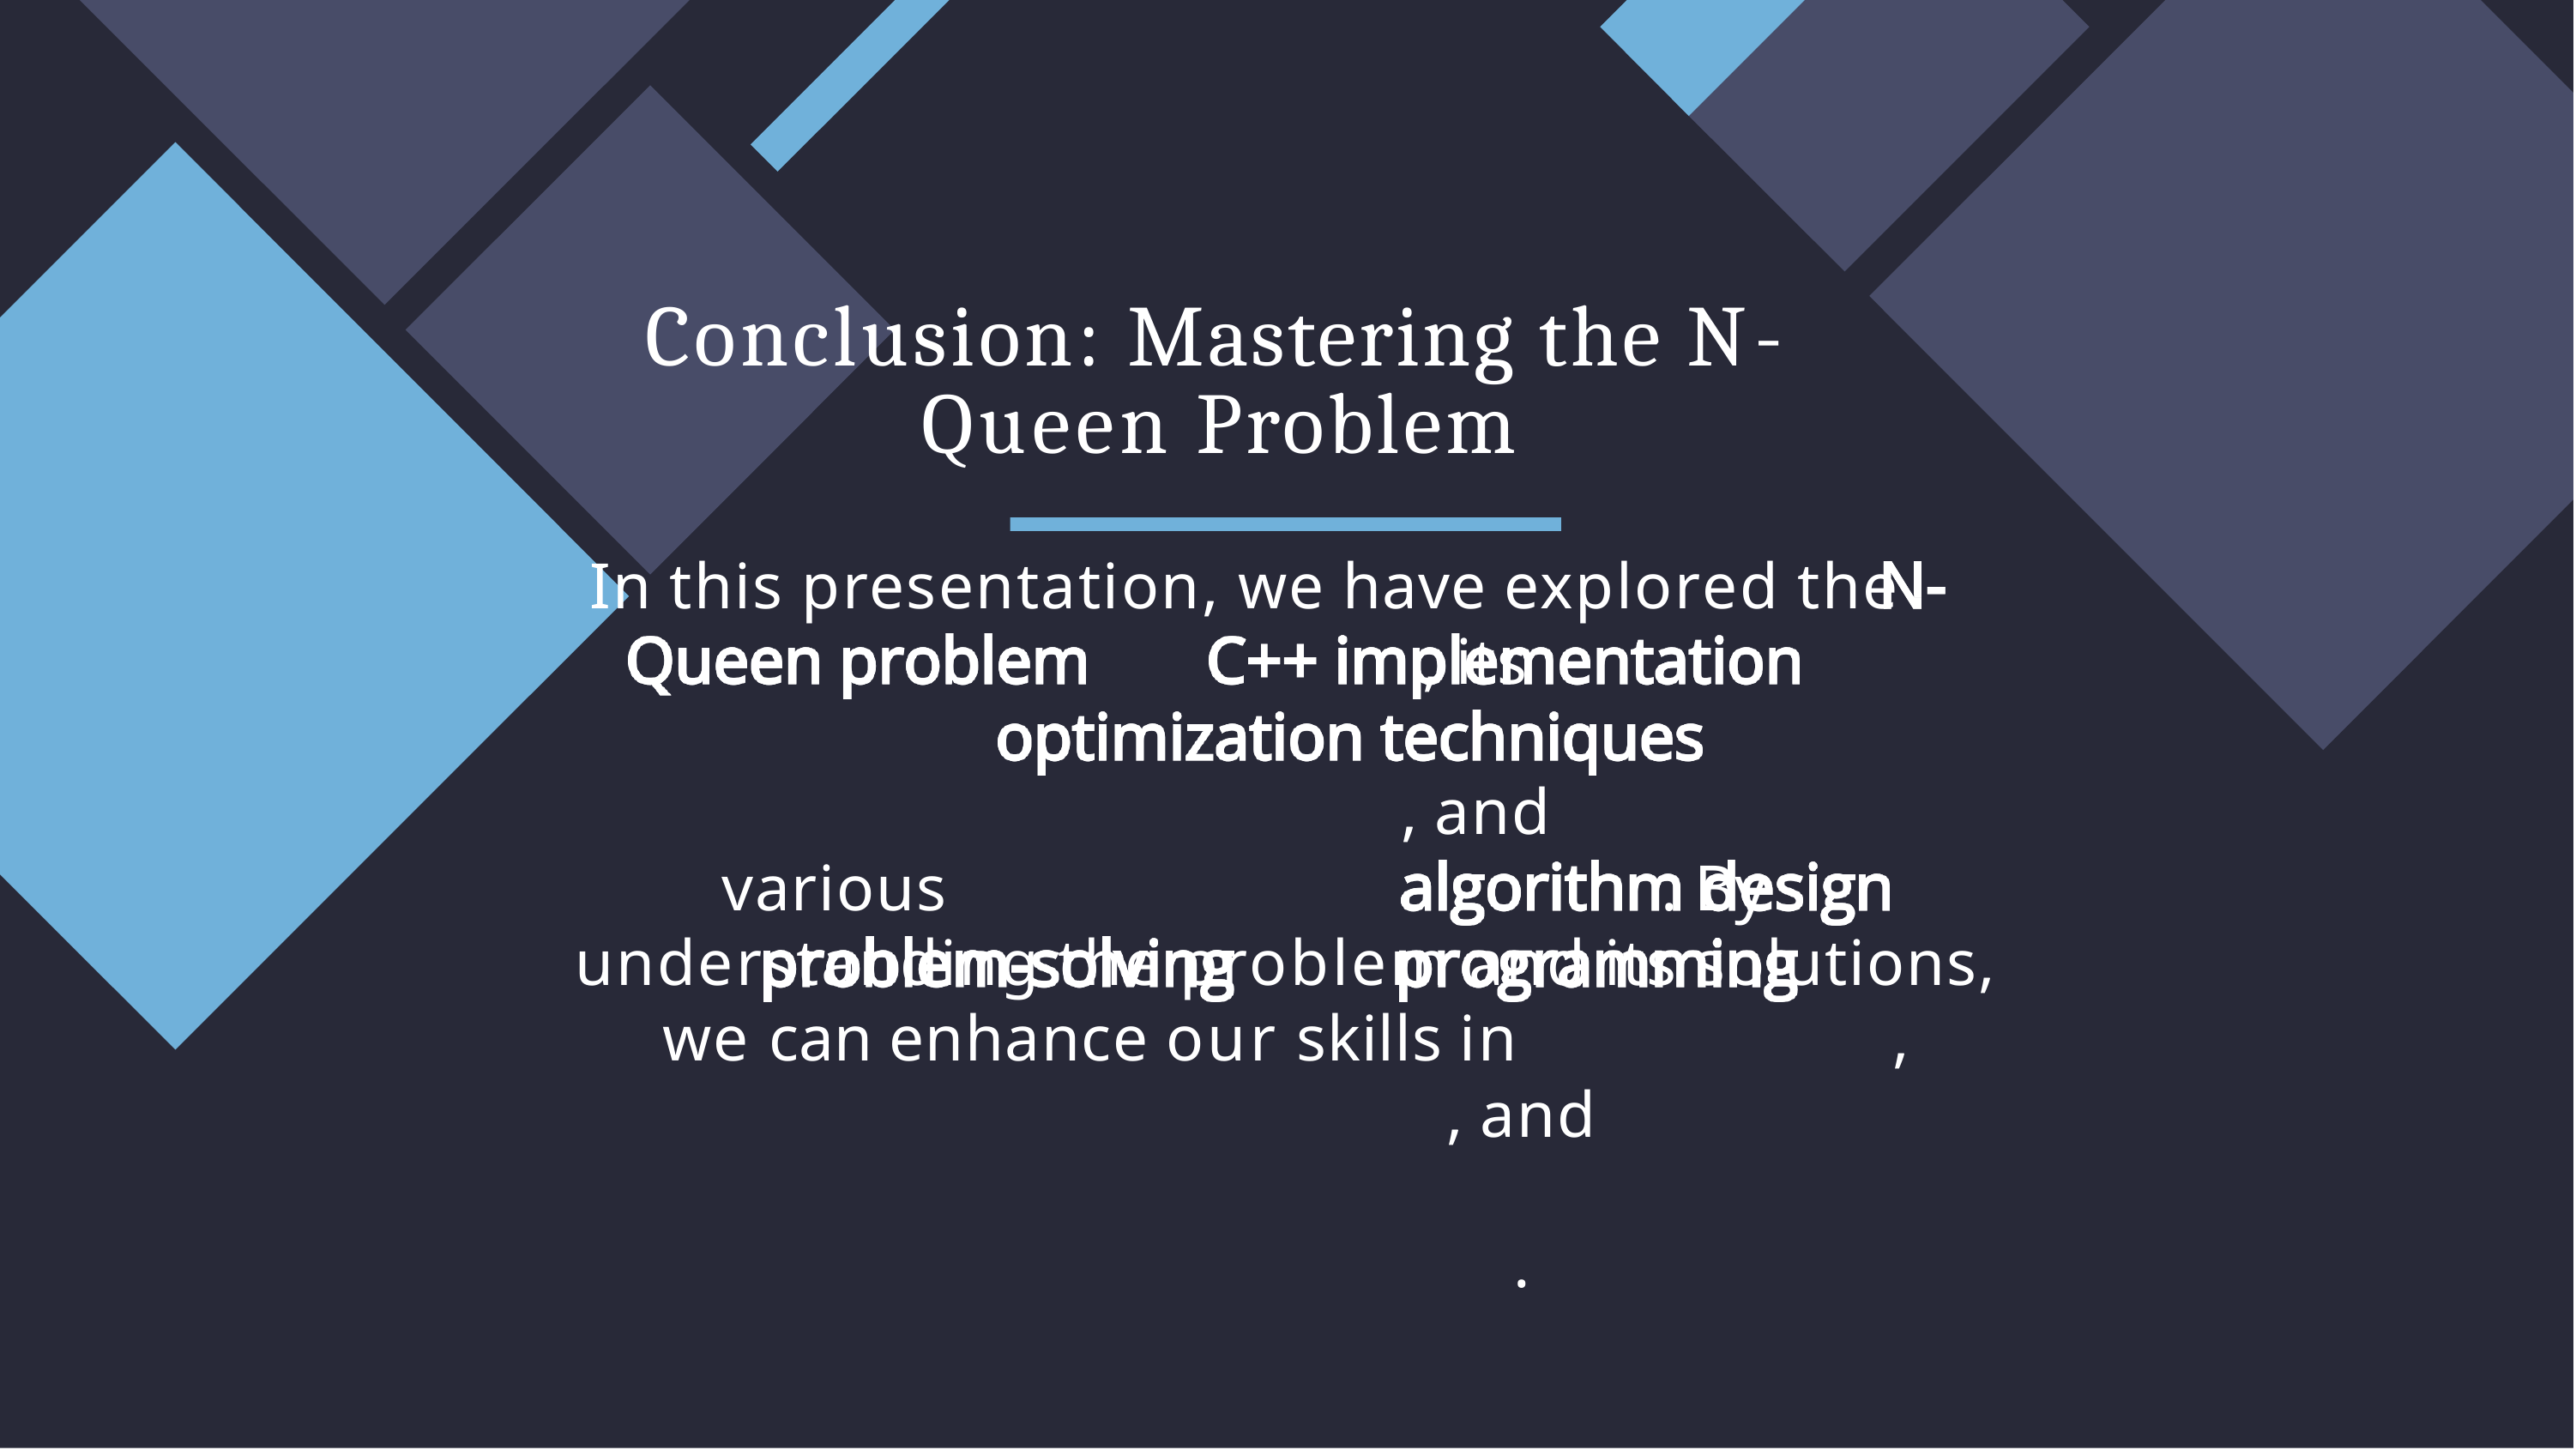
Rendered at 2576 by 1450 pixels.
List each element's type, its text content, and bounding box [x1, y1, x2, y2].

picture [1209, 632, 1801, 699]
text_box [1010, 517, 1561, 531]
list In this presentation, we have explored the , its , and various . By understanding the problem and its solutions, we can enhance our skills in , , and . [571, 544, 2000, 1374]
picture [1398, 937, 1798, 1003]
title Conclusion: Mastering the N- Queen Problem [953, 277, 1833, 539]
picture [997, 710, 1703, 776]
text_box [1869, 0, 2573, 751]
picture [1401, 860, 1890, 927]
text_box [1600, 0, 2090, 272]
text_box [0, 0, 950, 1050]
picture [627, 632, 1086, 699]
picture [763, 936, 1234, 1003]
